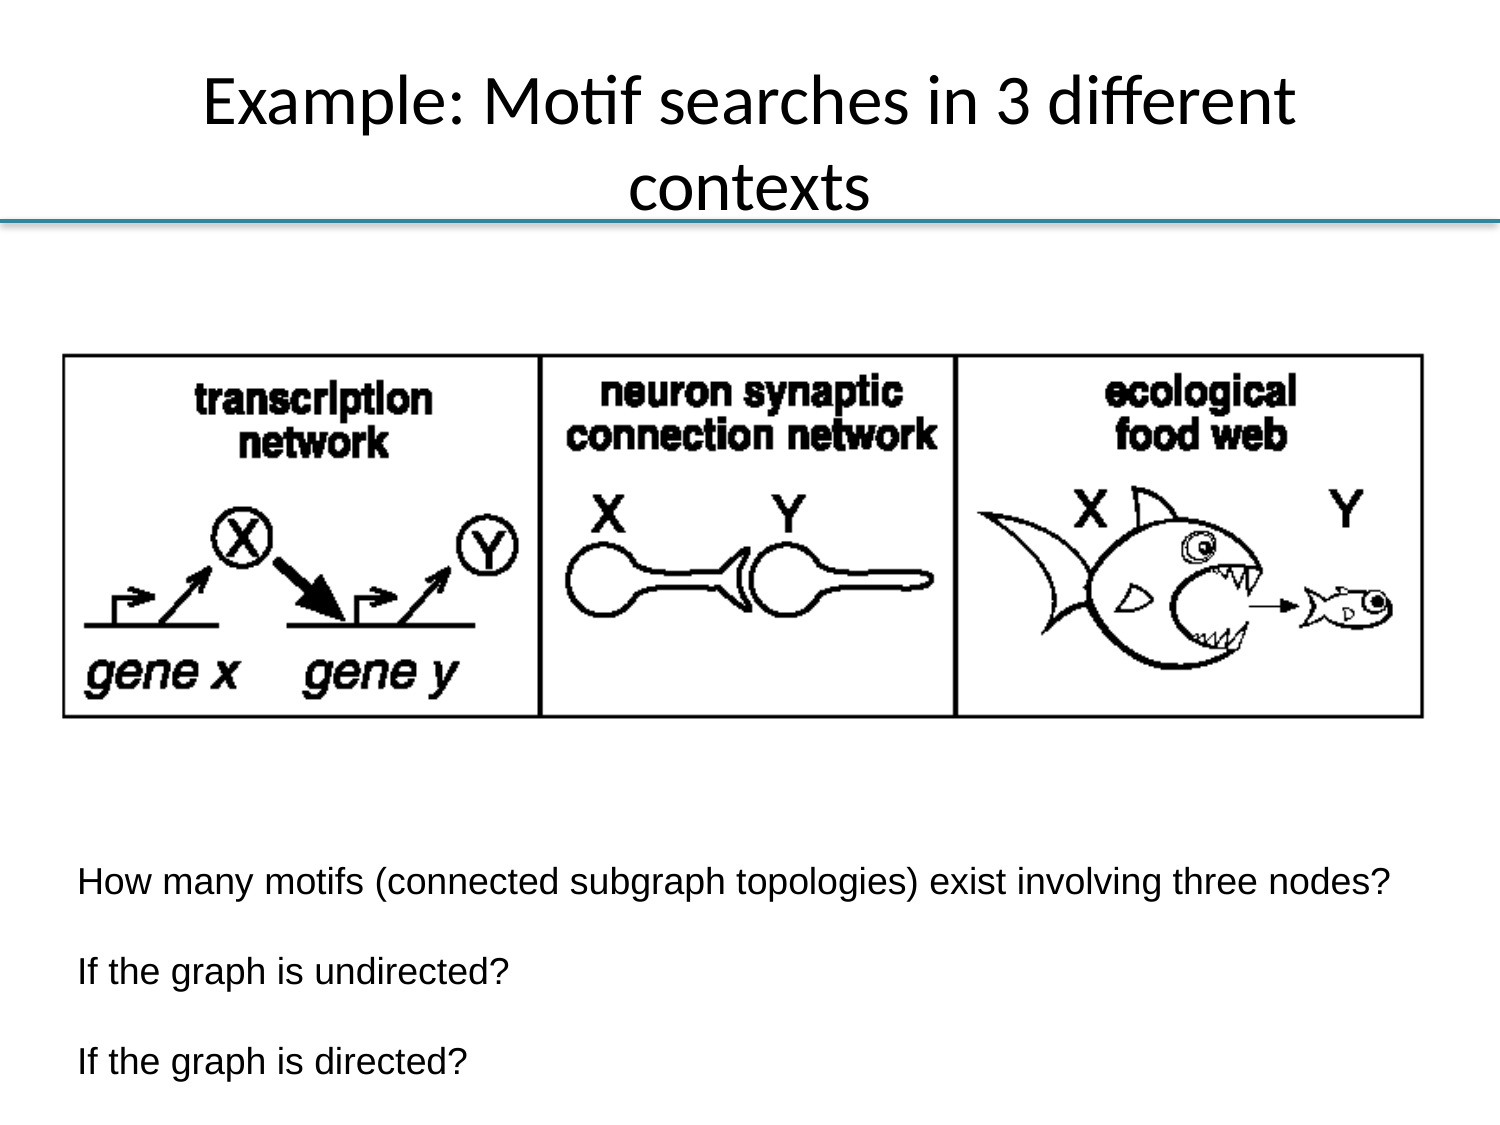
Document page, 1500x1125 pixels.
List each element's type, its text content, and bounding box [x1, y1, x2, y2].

text_box How many motifs (connected subgraph topologies) exist involving three nodes? If the graph is undirected? If the graph is directed? [62, 849, 1425, 1090]
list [62, 349, 1438, 724]
title Example: Motif searches in 3 different contexts [75, 45, 1425, 233]
